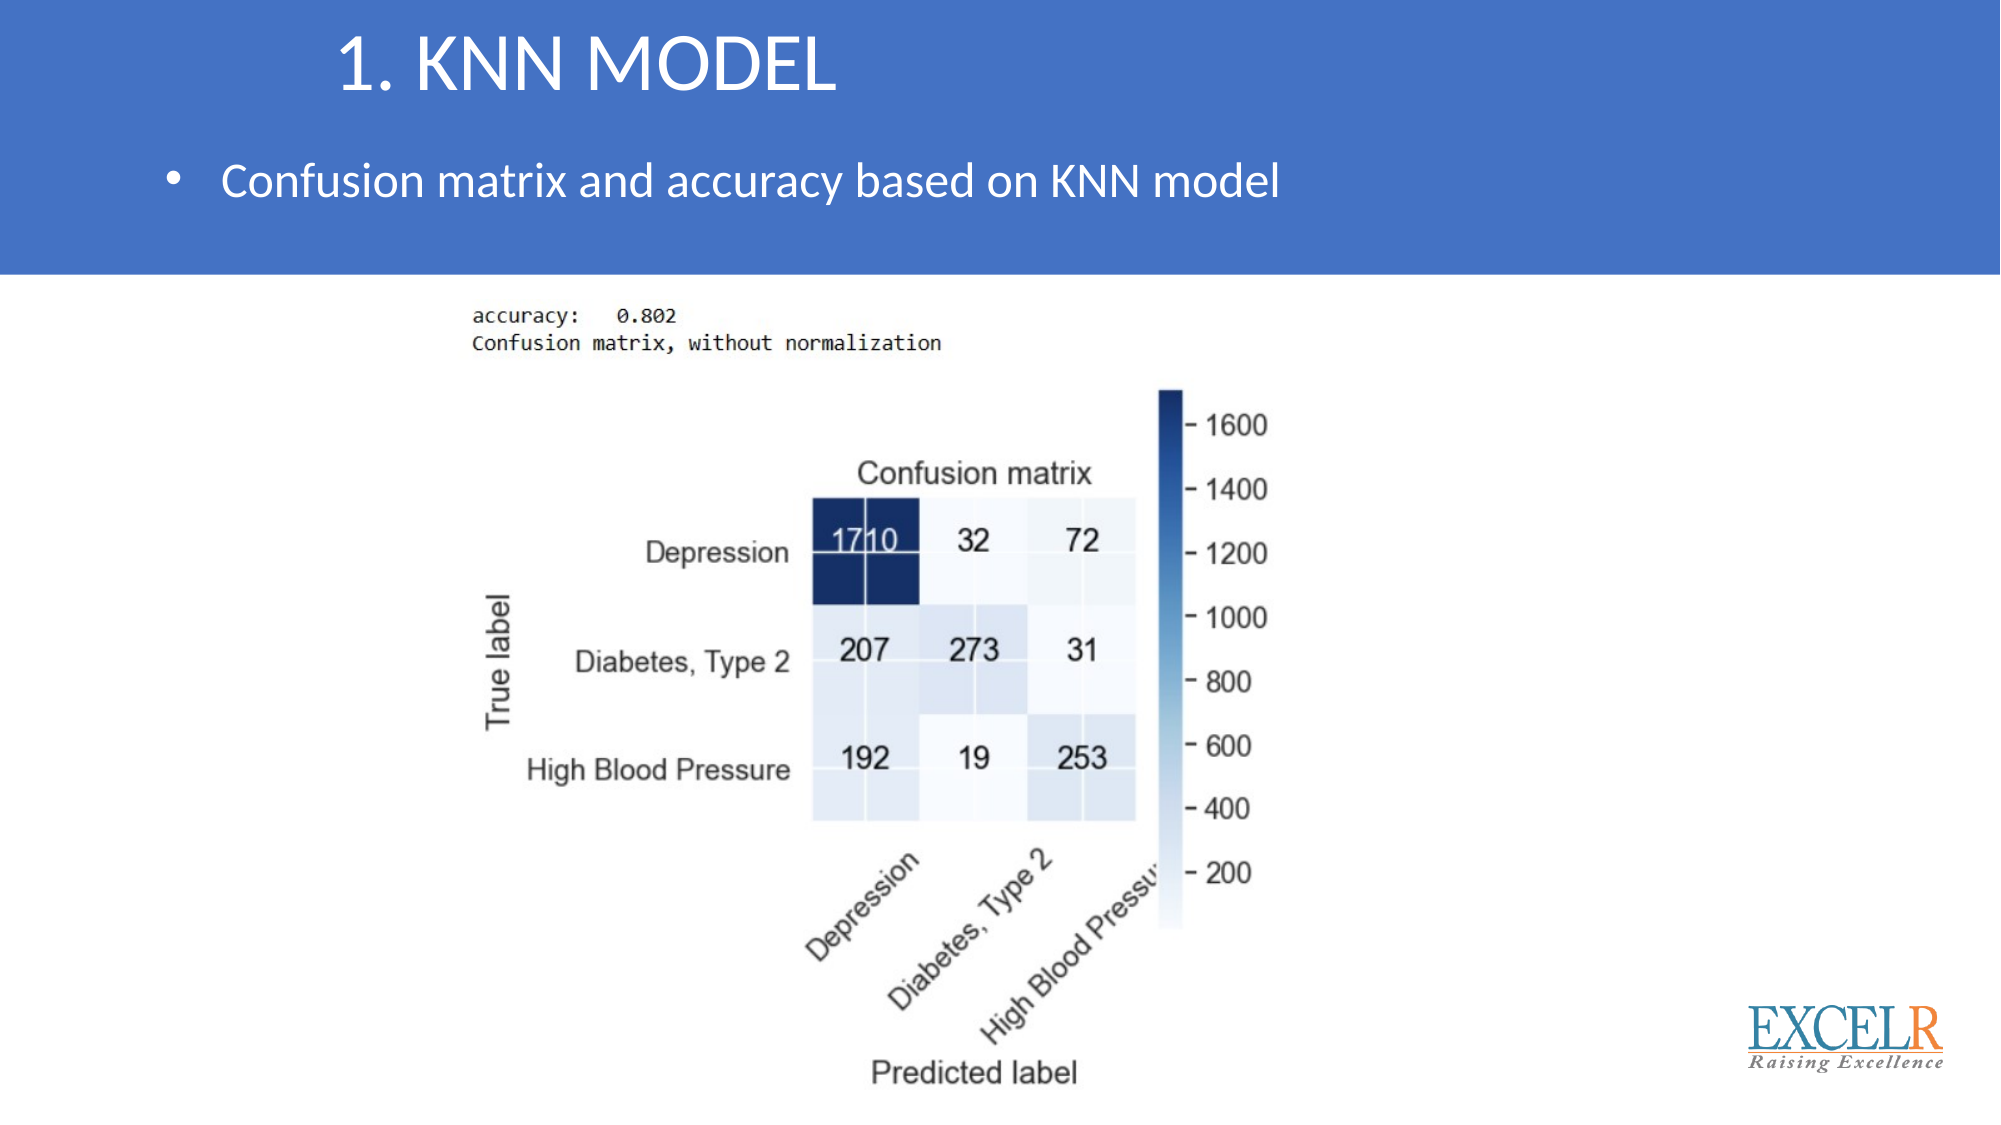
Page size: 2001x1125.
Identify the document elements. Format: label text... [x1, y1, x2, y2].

text_box 1. KNN MODEL Confusion matrix and accuracy based on KNN model [0, 0, 2000, 275]
picture [393, 299, 1329, 1101]
picture [1748, 1005, 1944, 1074]
